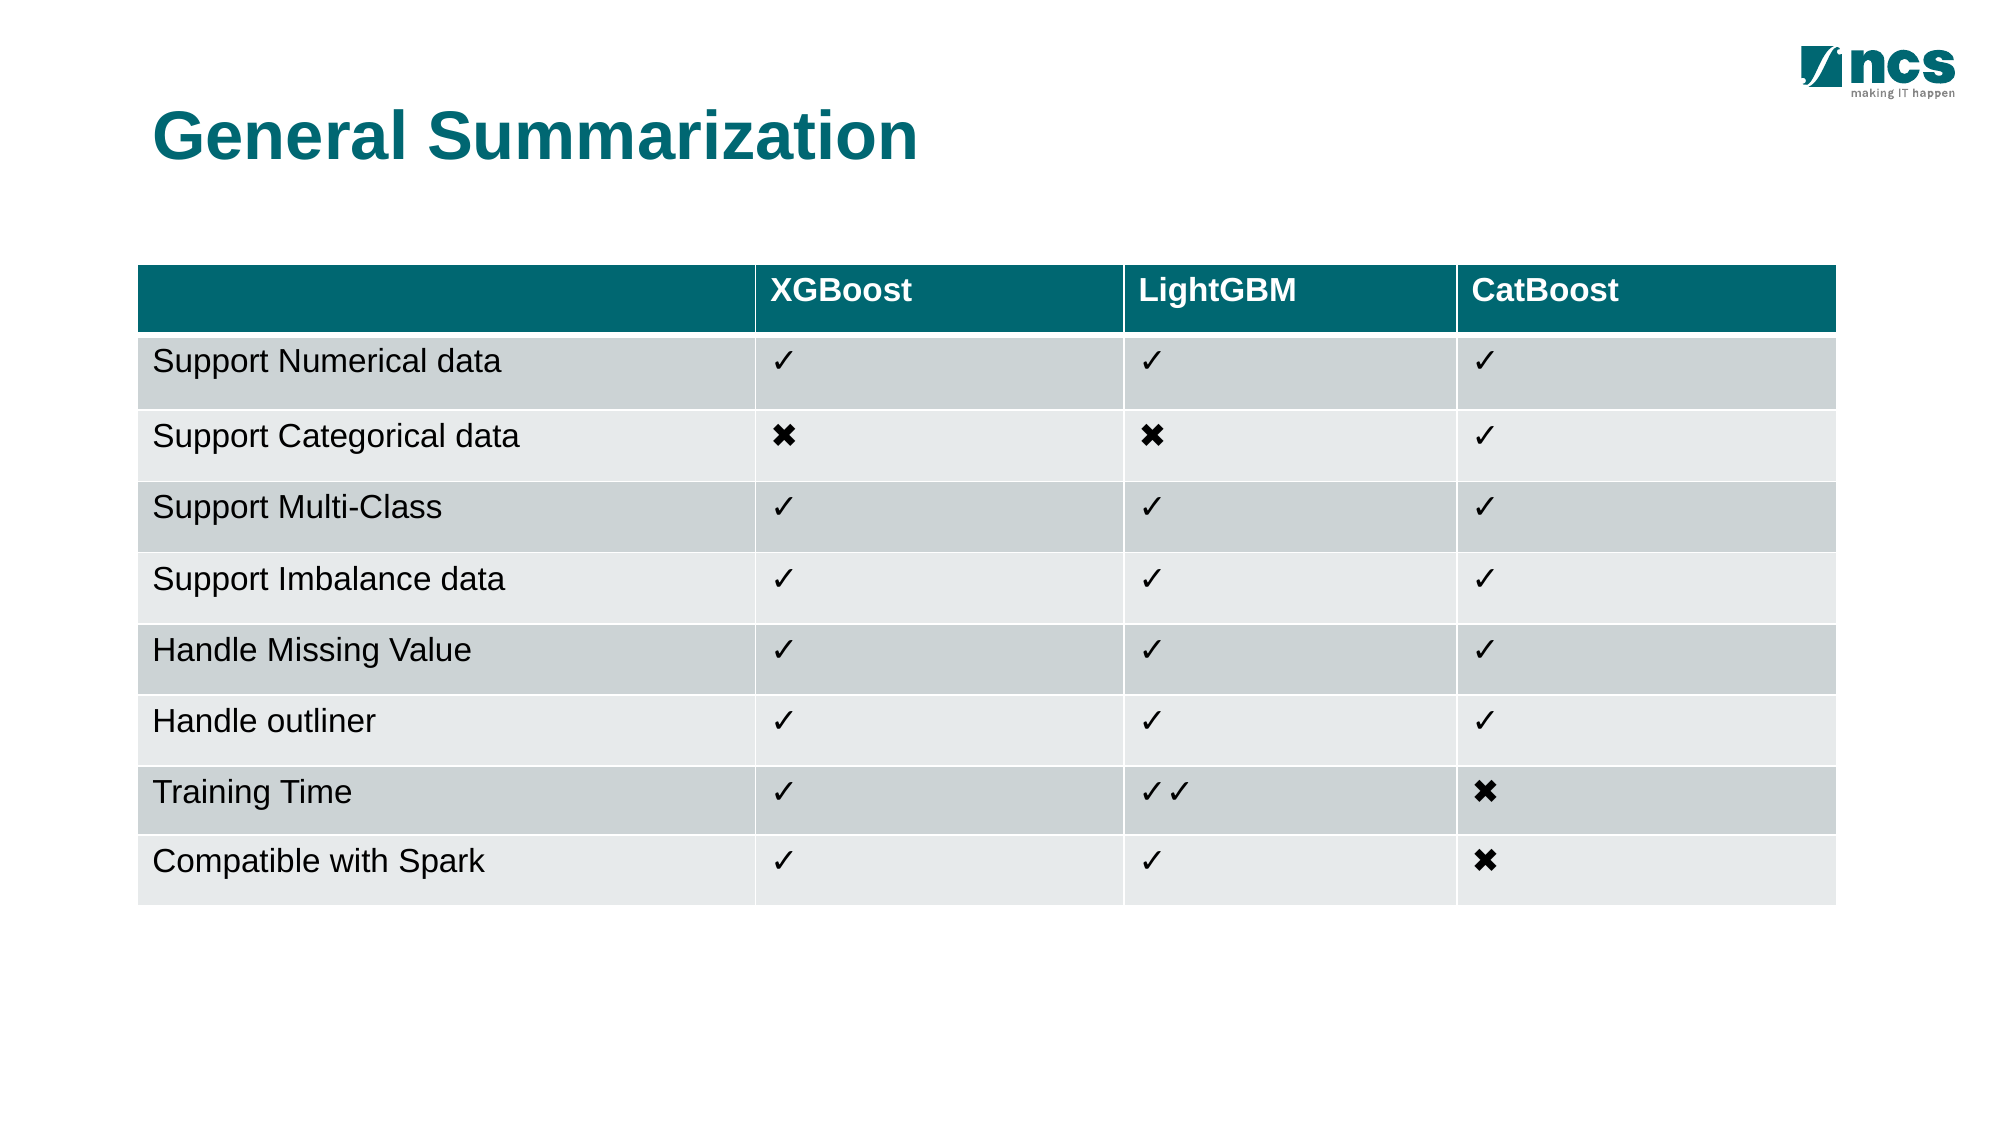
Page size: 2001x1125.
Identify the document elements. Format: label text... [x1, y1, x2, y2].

table_header XGBoost [756, 265, 1123, 332]
table_cell ✓ [1125, 553, 1456, 623]
table_cell ✖ [756, 411, 1123, 481]
table_cell ✖ [1458, 767, 1836, 834]
table_cell ✓ [1125, 338, 1456, 409]
table_header LightGBM [1125, 265, 1456, 332]
table_header [138, 265, 755, 332]
table_cell ✓ [756, 767, 1123, 834]
table_cell ✓ [1458, 338, 1836, 409]
table_cell ✓ [1125, 696, 1456, 765]
table_cell ✓ [1458, 482, 1836, 552]
table_cell Support Numerical data [138, 338, 755, 409]
table_cell Support Multi-Class [138, 482, 755, 552]
table_cell ✓ [1125, 625, 1456, 694]
table_cell ✓ [1458, 411, 1836, 481]
table_cell Support Categorical data [138, 411, 755, 481]
table_cell ✖ [1458, 836, 1836, 905]
title General Summarization [137, 93, 1750, 263]
table_cell ✓ [756, 338, 1123, 409]
table_cell ✓ [1458, 553, 1836, 623]
table_cell ✓ [756, 696, 1123, 765]
table_cell ✓ [1125, 836, 1456, 905]
table_cell Handle Missing Value [138, 625, 755, 694]
table_cell Handle outliner [138, 696, 755, 765]
table_cell Training Time [138, 767, 755, 834]
table_cell ✓ [756, 625, 1123, 694]
table_header CatBoost [1458, 265, 1836, 332]
table_cell ✓ [1458, 696, 1836, 765]
table_cell ✓ [1125, 482, 1456, 552]
table_cell Compatible with Spark [138, 836, 755, 905]
table_cell ✓ [756, 482, 1123, 552]
table_cell Support Imbalance data [138, 553, 755, 623]
table_cell ✓ [756, 836, 1123, 905]
table_cell ✓ [756, 553, 1123, 623]
table_cell ✓ [1458, 625, 1836, 694]
table_cell ✓✓ [1125, 767, 1456, 834]
table_cell ✖ [1125, 411, 1456, 481]
